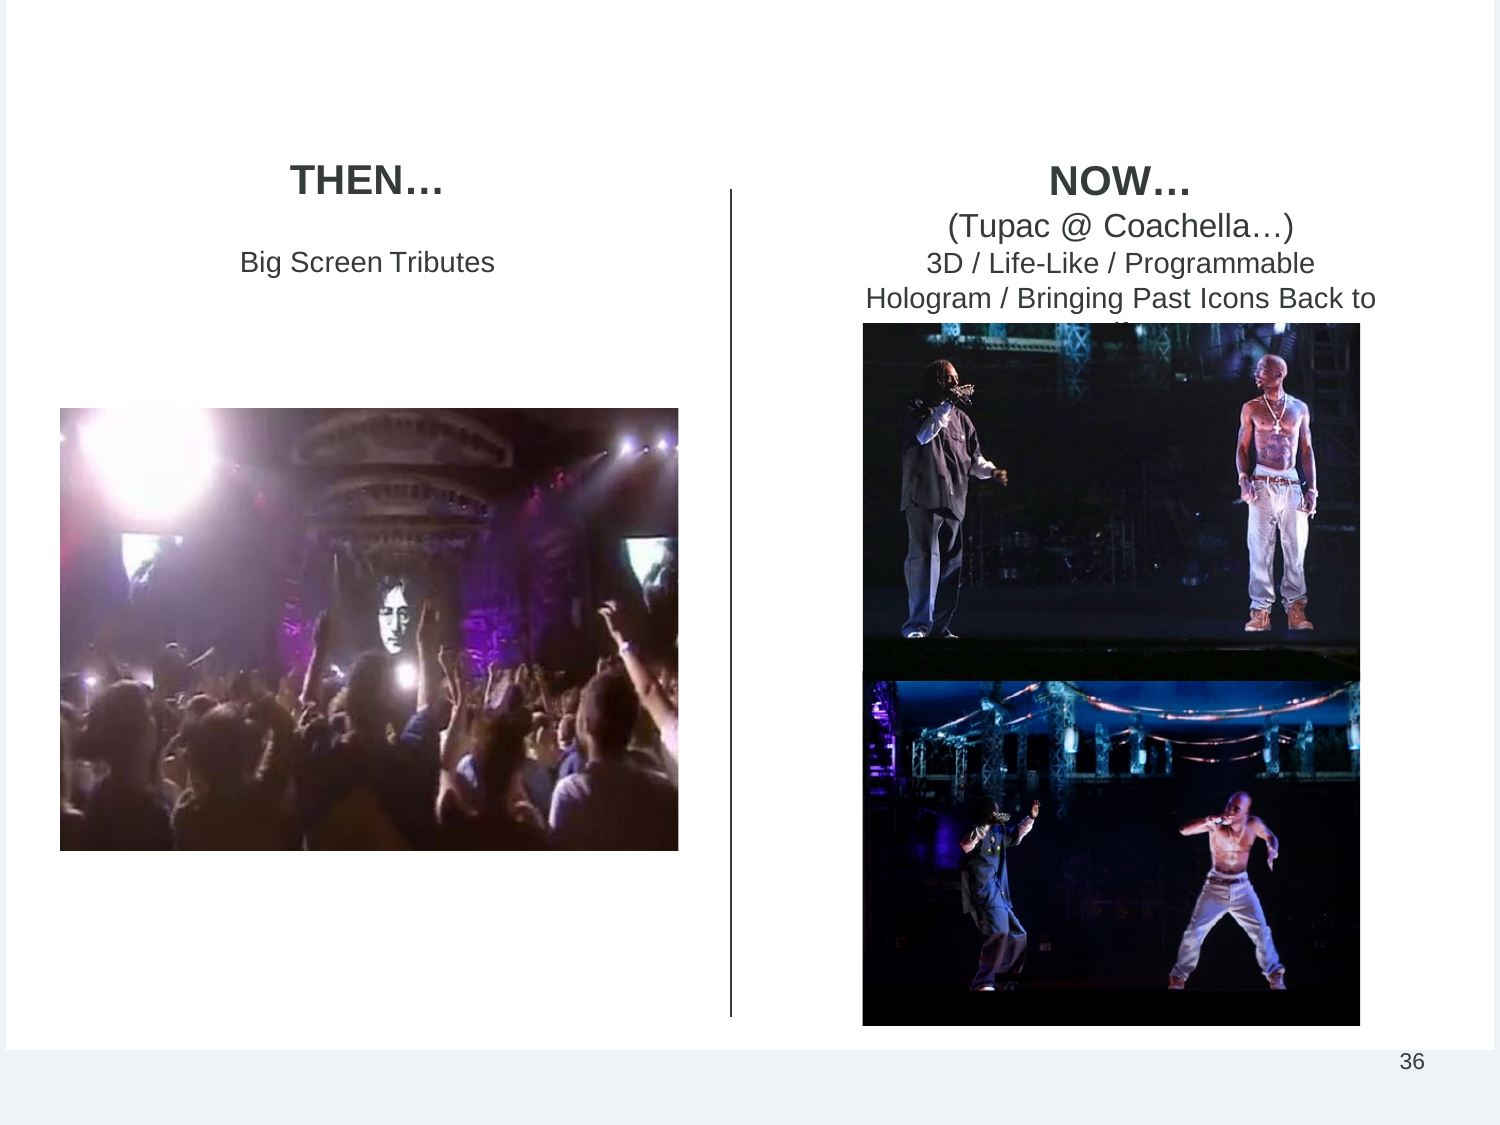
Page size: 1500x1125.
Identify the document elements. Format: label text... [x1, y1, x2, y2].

slide_number 36 [1080, 1046, 1425, 1103]
text_box [60, 408, 679, 851]
text_box NOW… (Tupac @ Coachella…) 3D / Life-Like / Programmable Hologram / Bringing Past Icons Back to Life [850, 176, 1392, 316]
text_box [862, 323, 1361, 681]
text_box THEN… Big Screen Tributes [238, 176, 497, 280]
text_box [862, 681, 1361, 1026]
title Re-Imagination of Artists / Concerts… [72, 60, 1428, 176]
